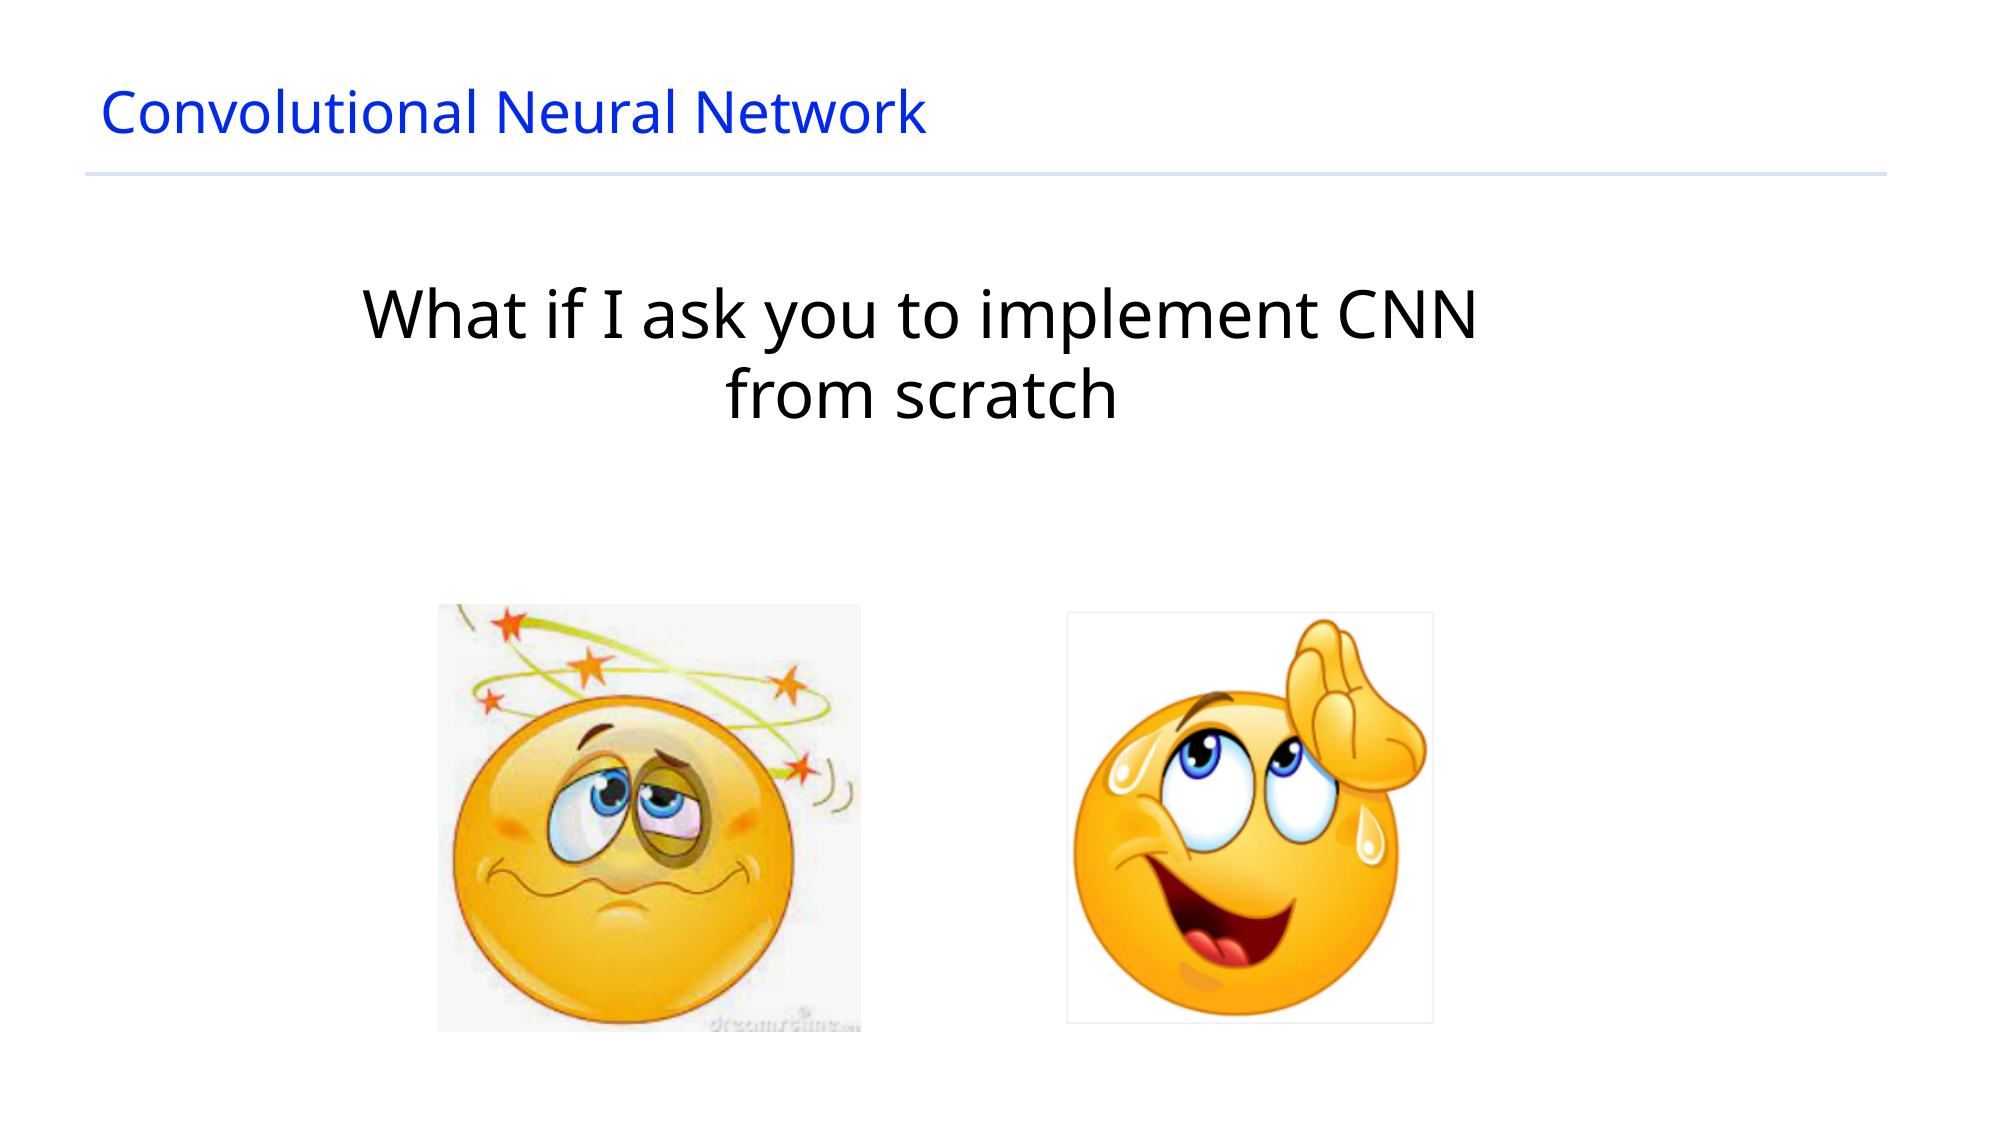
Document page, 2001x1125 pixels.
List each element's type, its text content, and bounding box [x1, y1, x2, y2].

picture [1056, 604, 1445, 1024]
text_box What if I ask you to implement CNN from scratch [281, 264, 1564, 440]
picture [438, 604, 861, 1032]
title Convolutional Neural Network [85, 48, 1214, 154]
